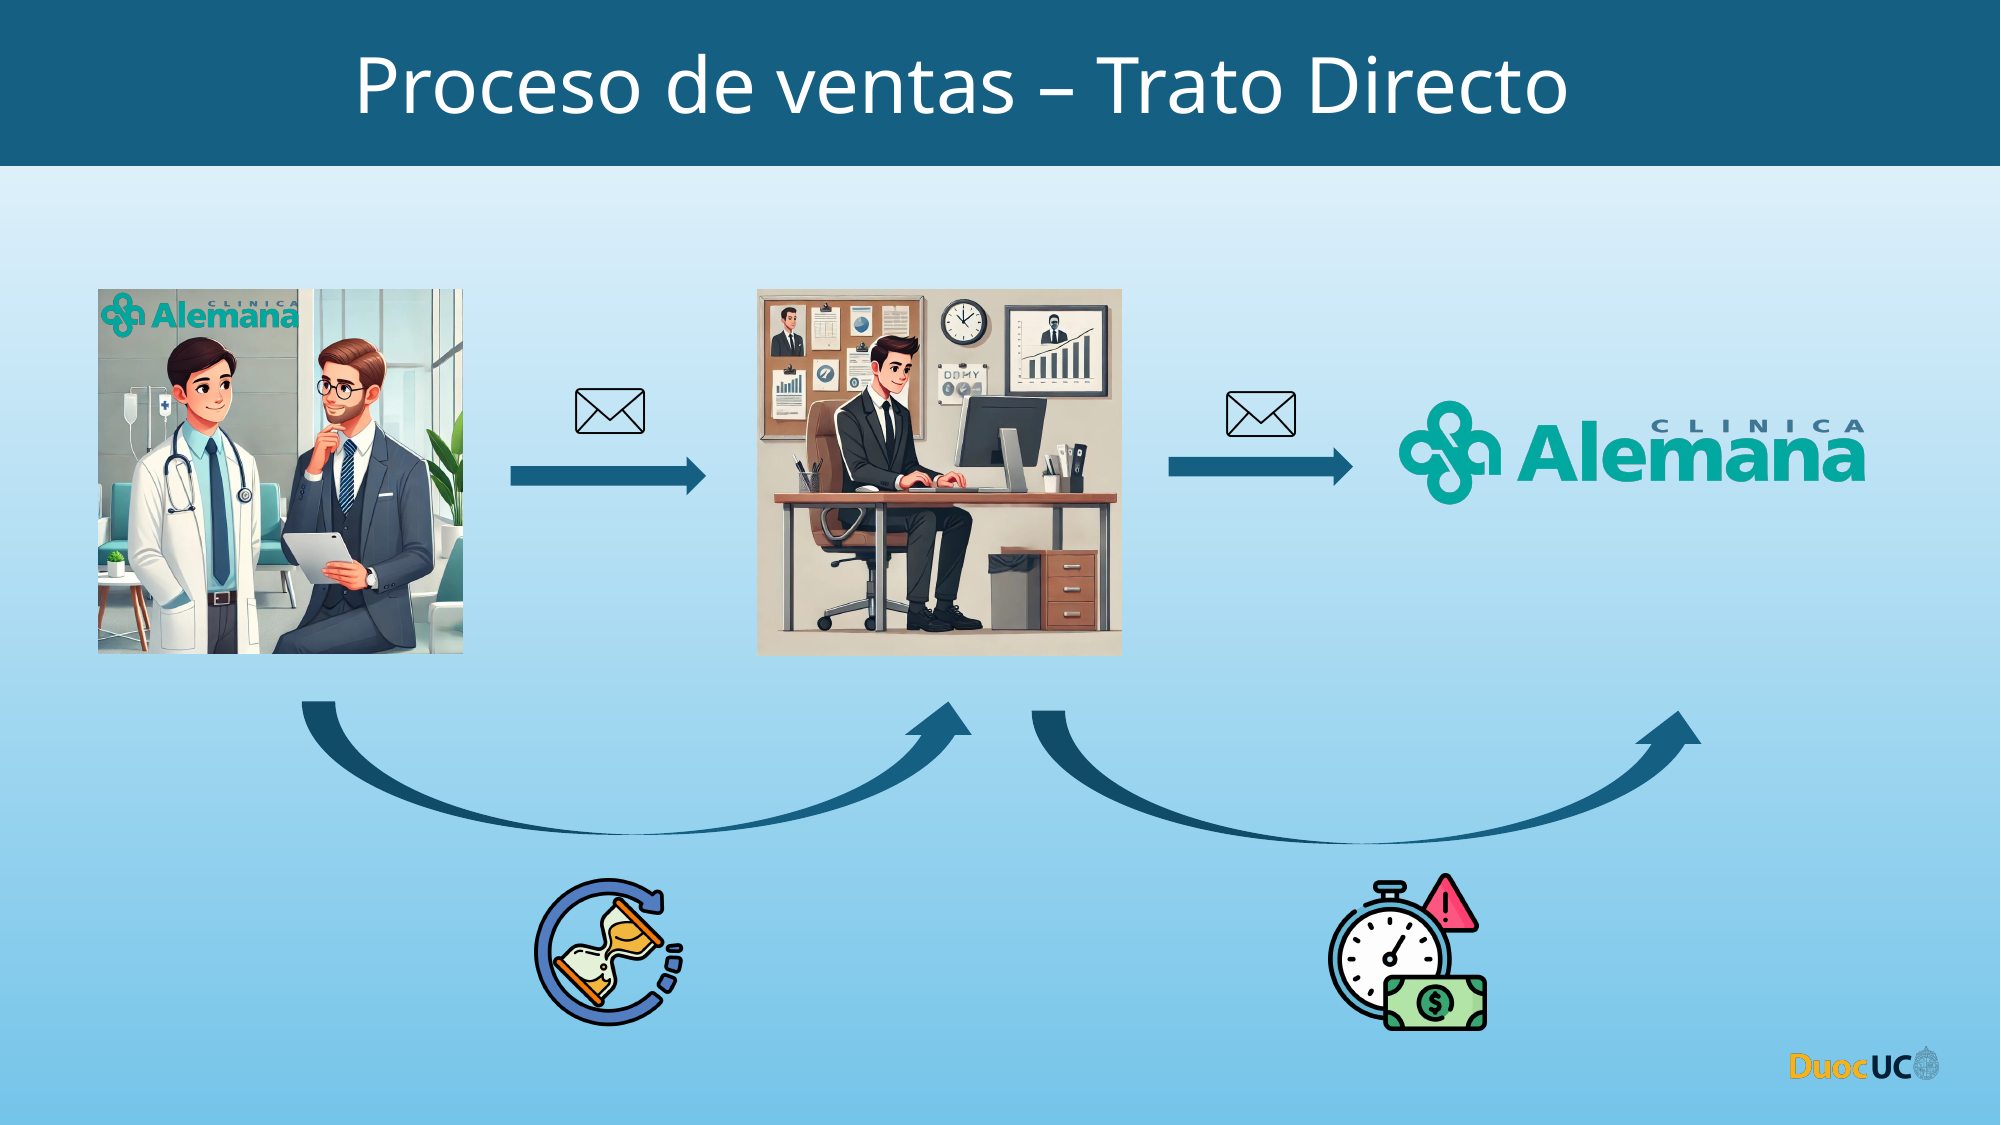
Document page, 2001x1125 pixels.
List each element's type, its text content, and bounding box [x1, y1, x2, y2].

picture [1328, 872, 1488, 1032]
text_box [300, 699, 975, 837]
text_box [1030, 708, 1705, 846]
text_box [508, 452, 709, 500]
picture [97, 288, 463, 654]
text_box [1167, 443, 1356, 490]
title Proceso de ventas – Trato Directo [337, 20, 1588, 139]
picture [1391, 391, 1874, 514]
picture [1787, 1043, 1941, 1083]
text_box [0, 0, 2000, 167]
picture [573, 373, 647, 448]
picture [757, 288, 1123, 656]
picture [529, 872, 688, 1032]
picture [1223, 377, 1298, 451]
